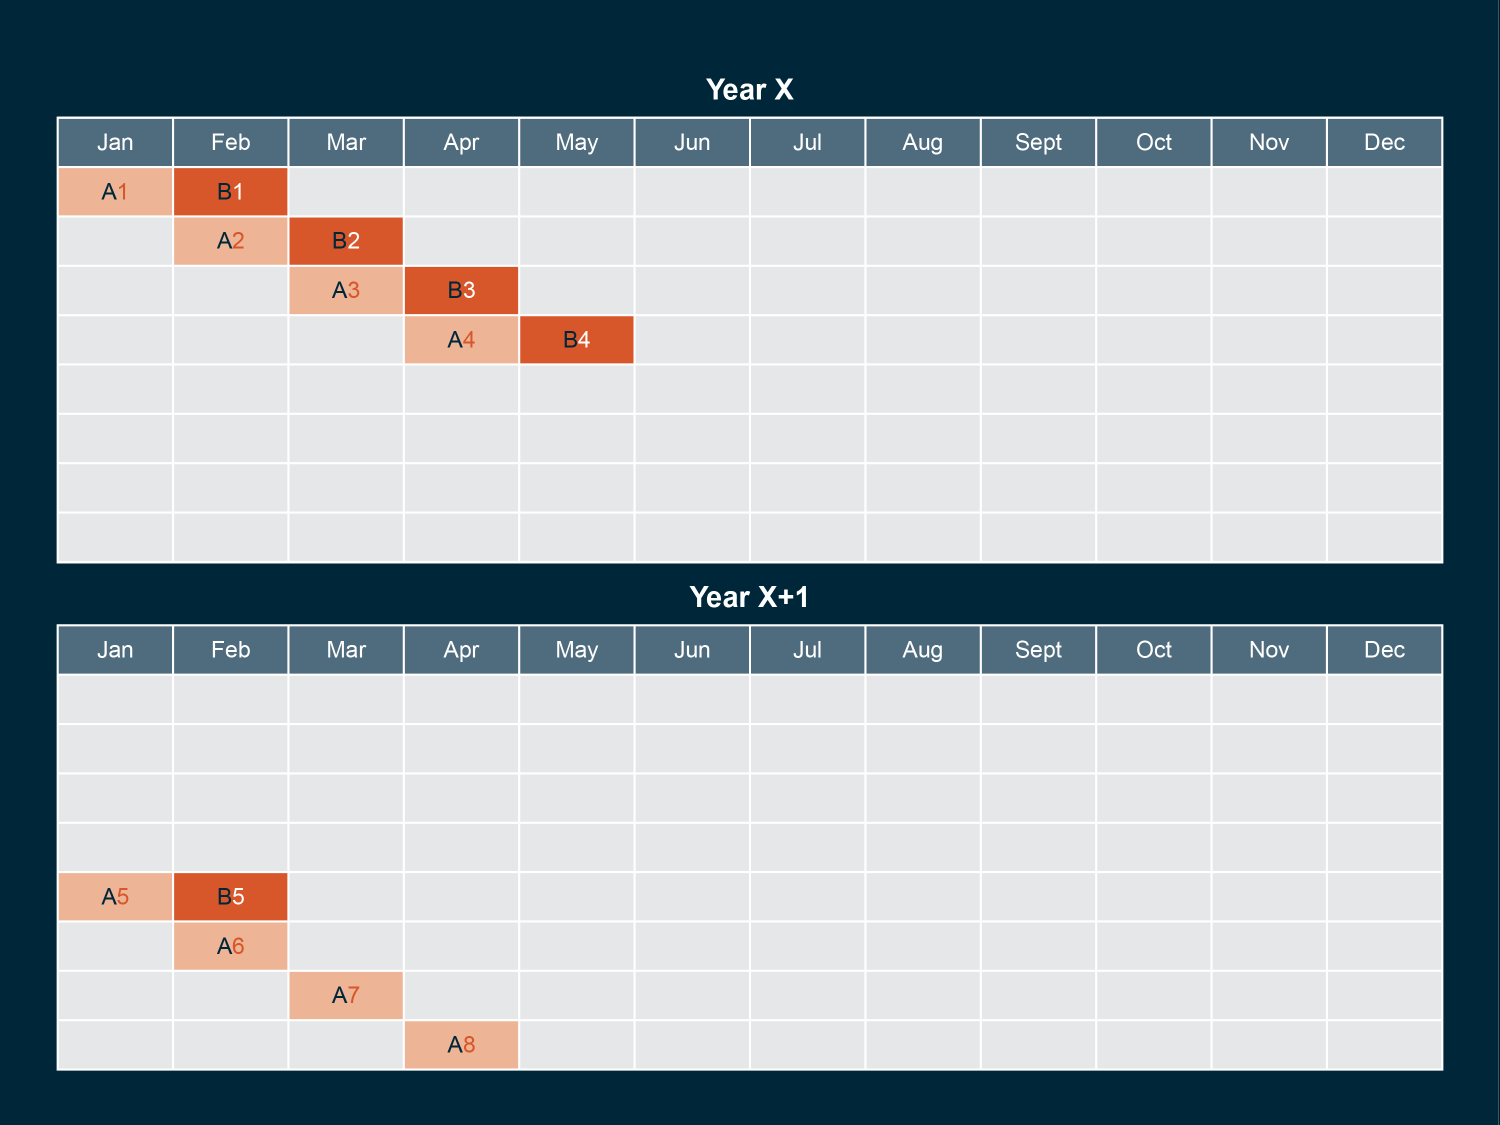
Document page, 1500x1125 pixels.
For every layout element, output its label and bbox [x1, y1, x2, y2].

picture [691, 587, 707, 606]
picture [760, 587, 775, 606]
picture [776, 79, 792, 99]
picture [57, 625, 1443, 1070]
picture [708, 79, 724, 99]
picture [724, 84, 737, 99]
picture [797, 587, 805, 606]
picture [741, 84, 753, 99]
picture [741, 592, 749, 606]
picture [724, 592, 736, 607]
picture [757, 84, 766, 99]
picture [57, 117, 1443, 563]
picture [779, 590, 793, 603]
picture [707, 592, 720, 607]
